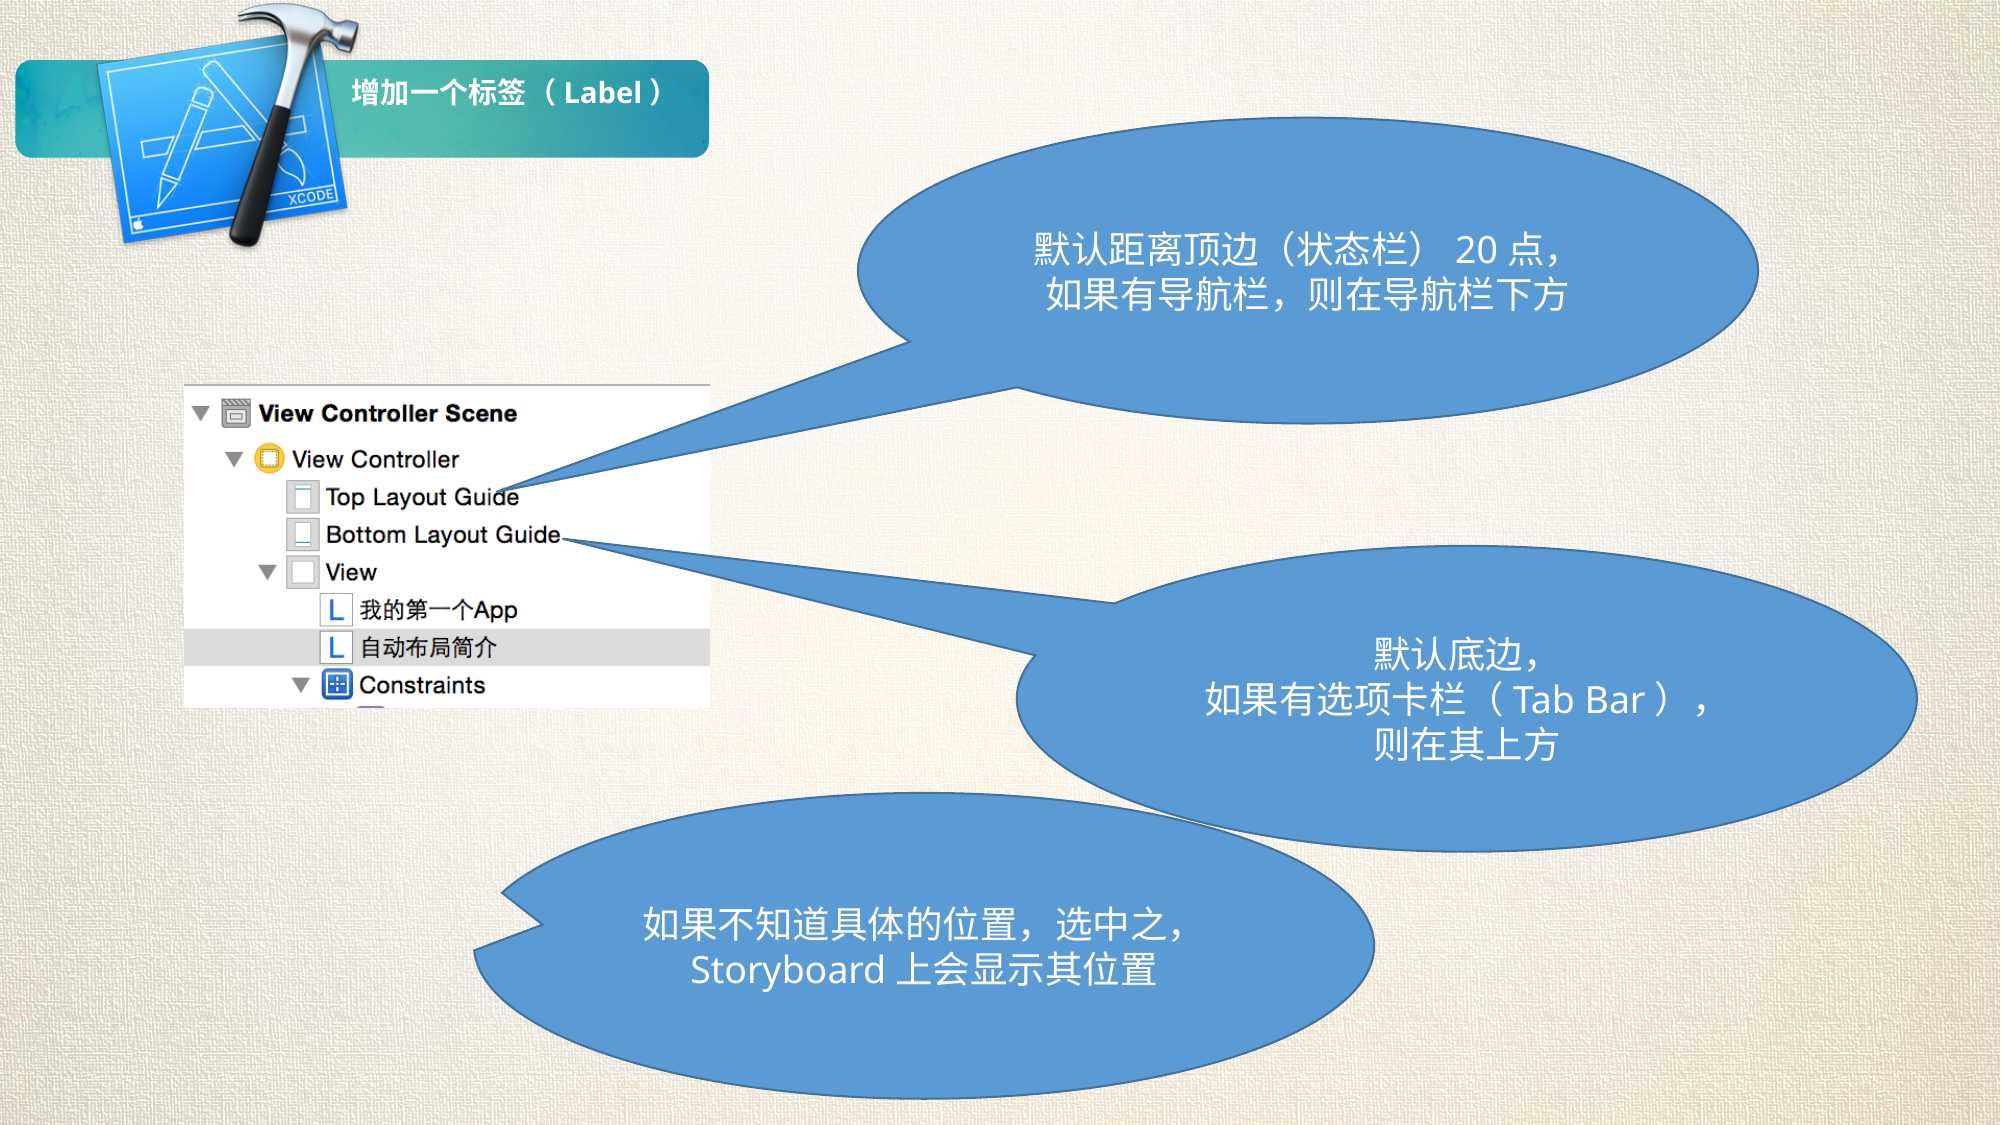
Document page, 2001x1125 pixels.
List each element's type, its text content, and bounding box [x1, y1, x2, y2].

text_box 默认距离顶边（状态栏）20点， 如果有导航栏，则在导航栏下方 [709, 116, 1760, 451]
text_box [364, 58, 708, 67]
text_box 默认底边， 如果有选项卡栏（Tab Bar）， 则在其上方 [709, 544, 1918, 853]
text_box 如果不知道具体的位置，选中之， Storyboard上会显示其位置 [473, 791, 1376, 1100]
text_box [14, 58, 91, 159]
picture [0, 0, 2000, 1125]
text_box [364, 67, 858, 174]
